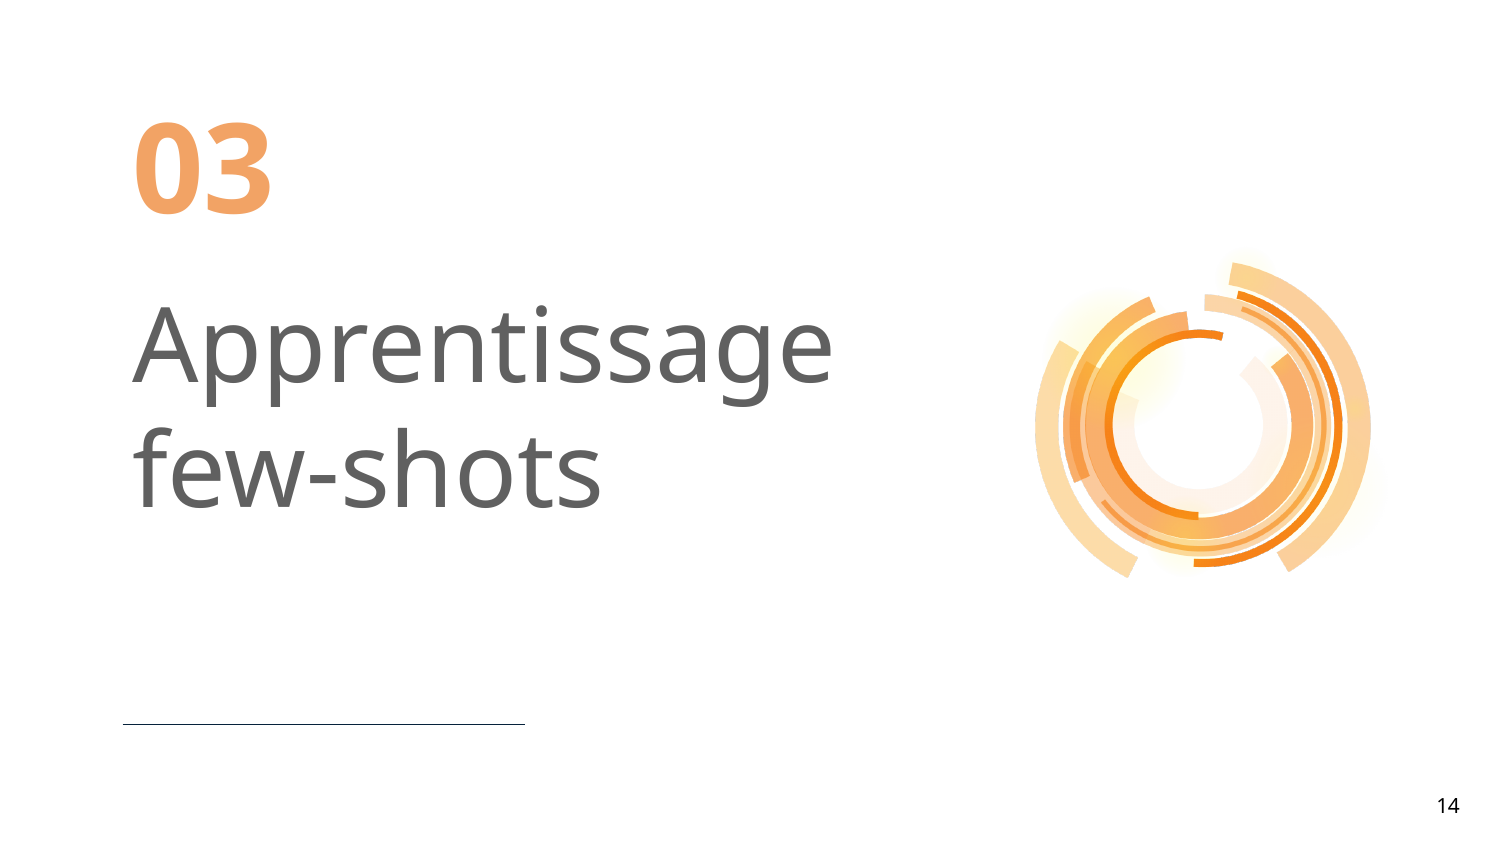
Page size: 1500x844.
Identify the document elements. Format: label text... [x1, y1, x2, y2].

picture [948, 170, 1451, 612]
text_box 03 [116, 88, 388, 239]
text_box 14 [1421, 785, 1475, 826]
text_box Apprentissage few-shots [116, 263, 942, 512]
